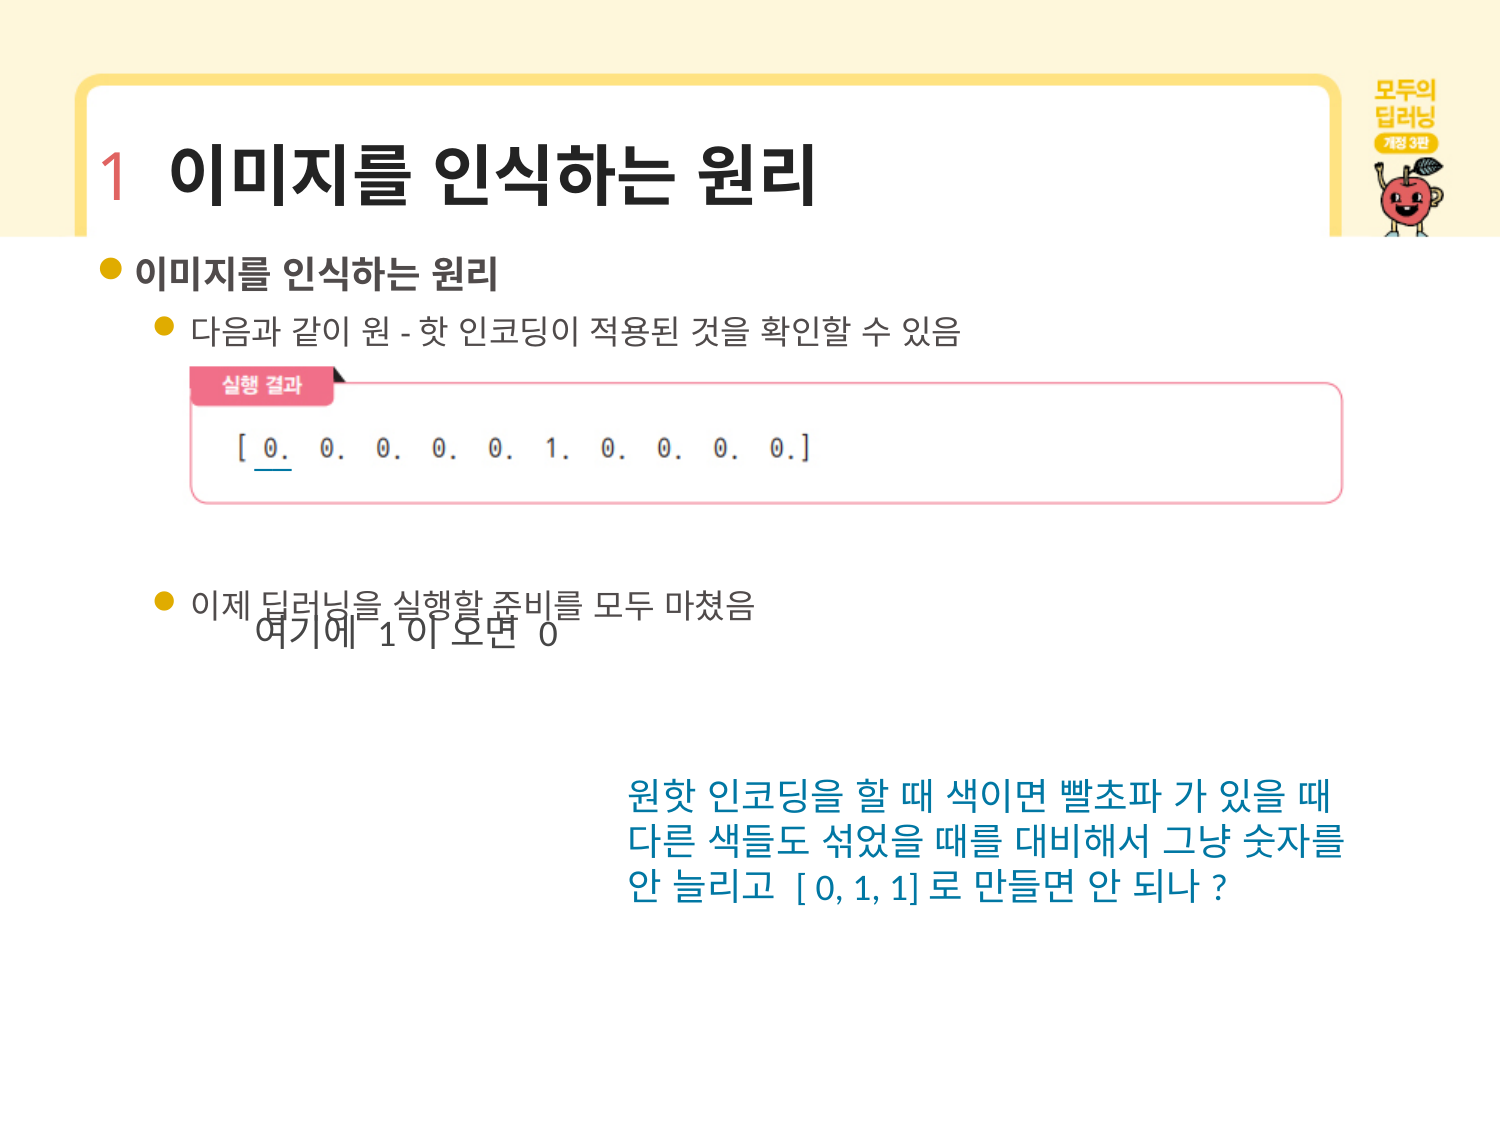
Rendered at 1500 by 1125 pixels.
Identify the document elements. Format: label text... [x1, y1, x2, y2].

text_box 원핫 인코딩을 할 때 색이면 빨초파 가 있을 때 다른 색들도 섞었을 때를 대비해서 그냥 숫자를 안 늘리고 [ 0, 1, 1]로 만들면 안 되나? [612, 766, 1363, 916]
list 이미지를 인식하는 원리 다음과 같이 원-핫 인코딩이 적용된 것을 확인할 수 있음 이제 딥러닝을 실행할 준비를 모두 마쳤음 [81, 239, 1412, 1054]
text_box __ 여기에 1이 오면 0 [239, 524, 990, 661]
title 1 이미지를 인식하는 원리 [81, 90, 1412, 222]
picture [0, 0, 1500, 1125]
